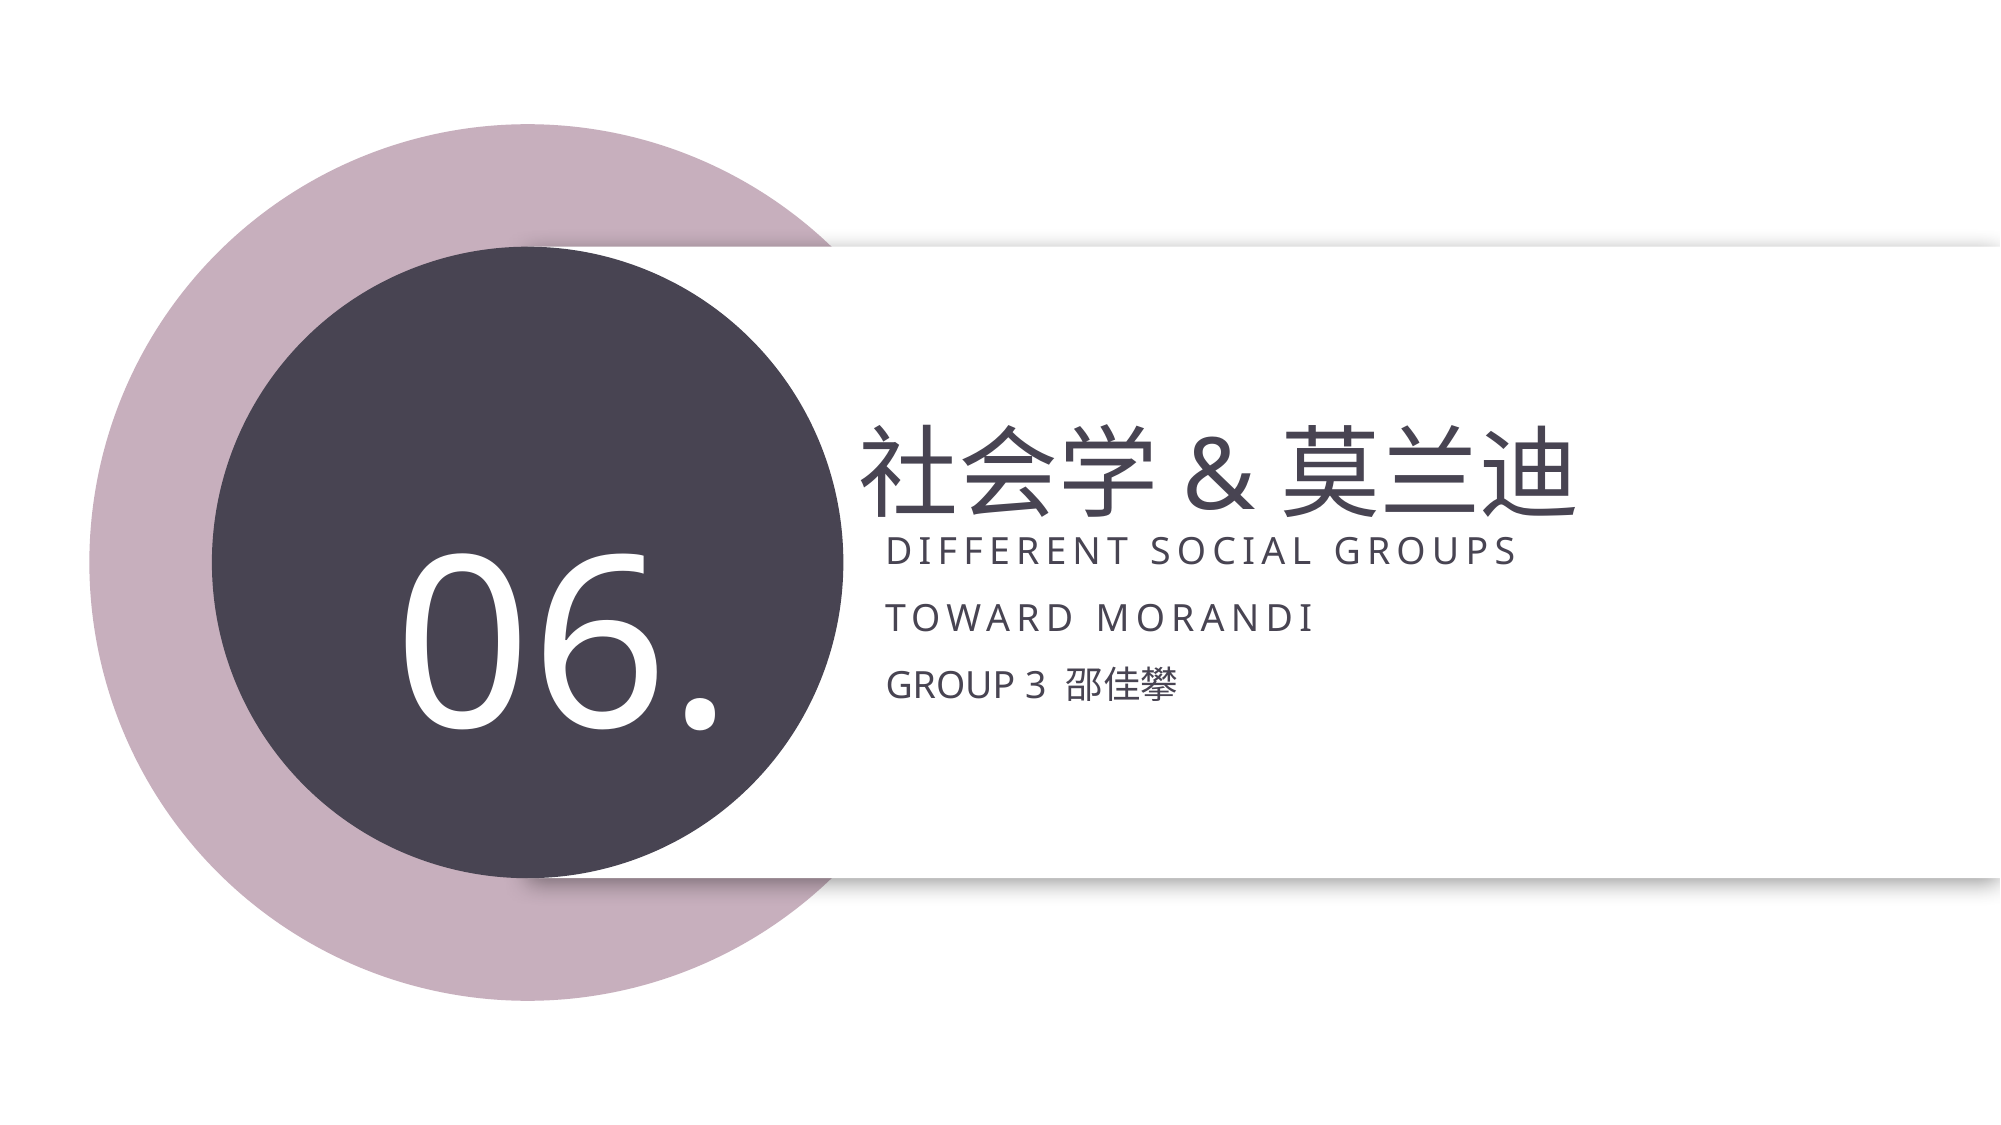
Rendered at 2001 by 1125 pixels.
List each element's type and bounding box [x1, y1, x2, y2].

text_box [222, 123, 822, 246]
text_box [88, 257, 211, 868]
text_box [211, 246, 2000, 879]
text_box [222, 879, 811, 1002]
